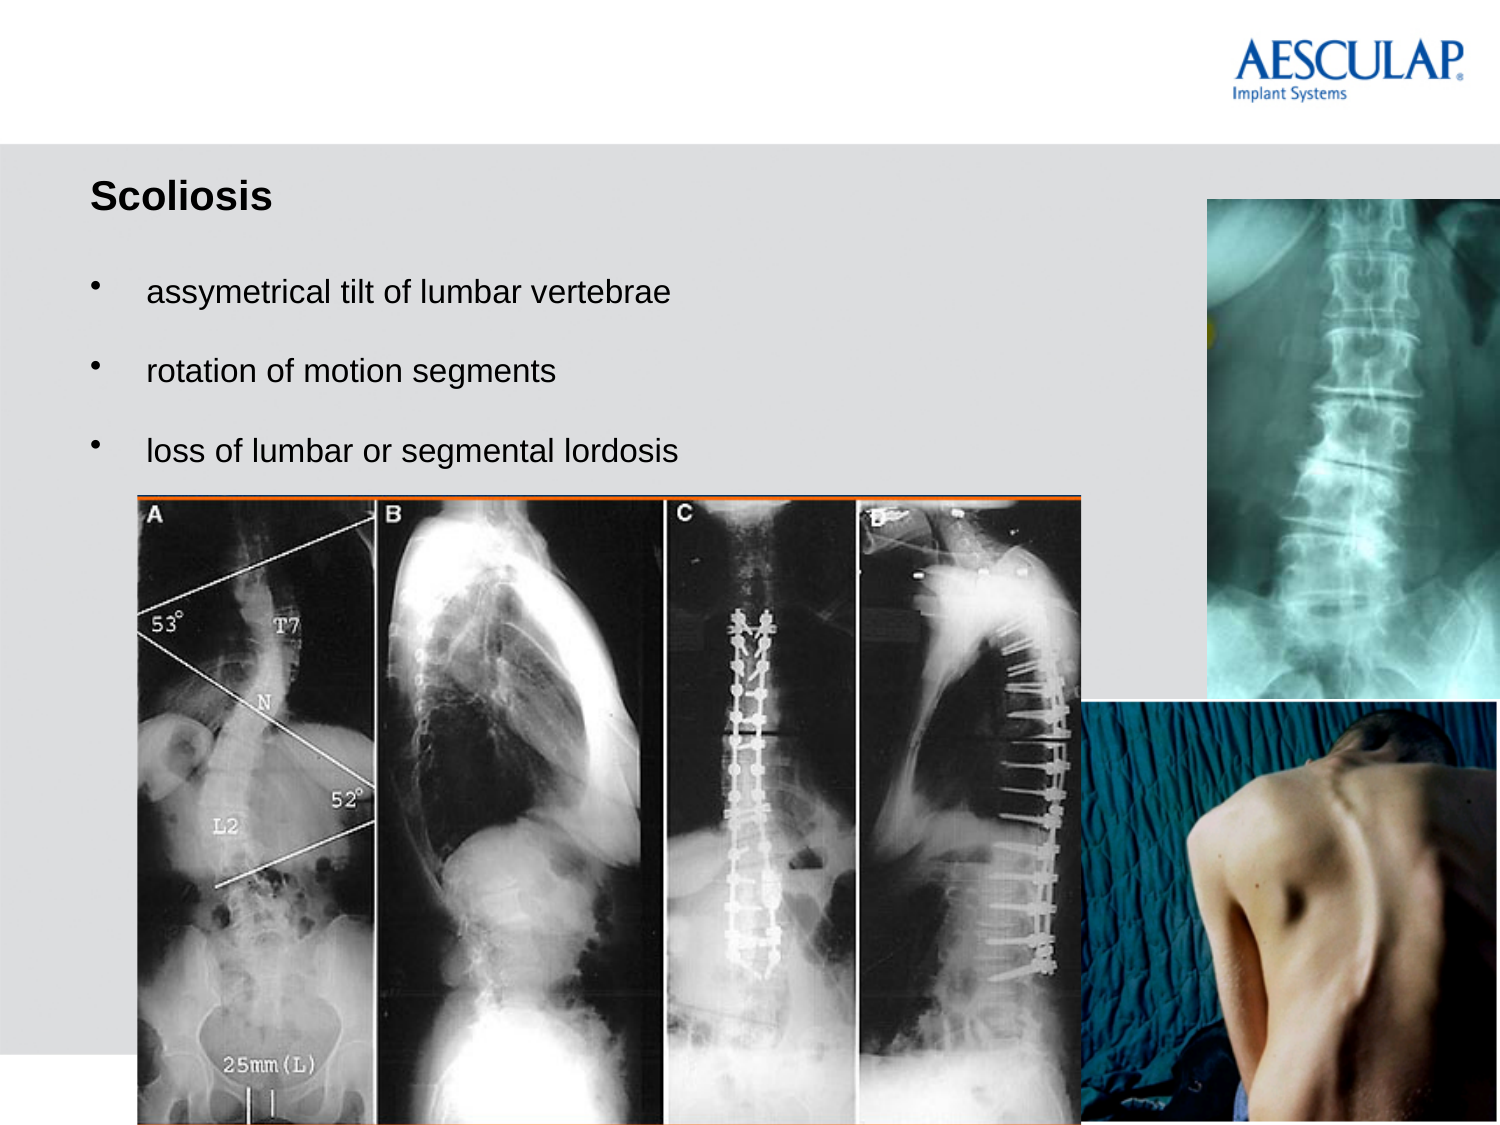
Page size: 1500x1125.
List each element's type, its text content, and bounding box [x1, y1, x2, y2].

title Scoliosis [74, 137, 1426, 251]
list assymetrical tilt of lumbar vertebrae rotation of motion segments loss of lumbar or segmental lordosis [74, 262, 926, 976]
picture [0, 0, 1500, 1125]
